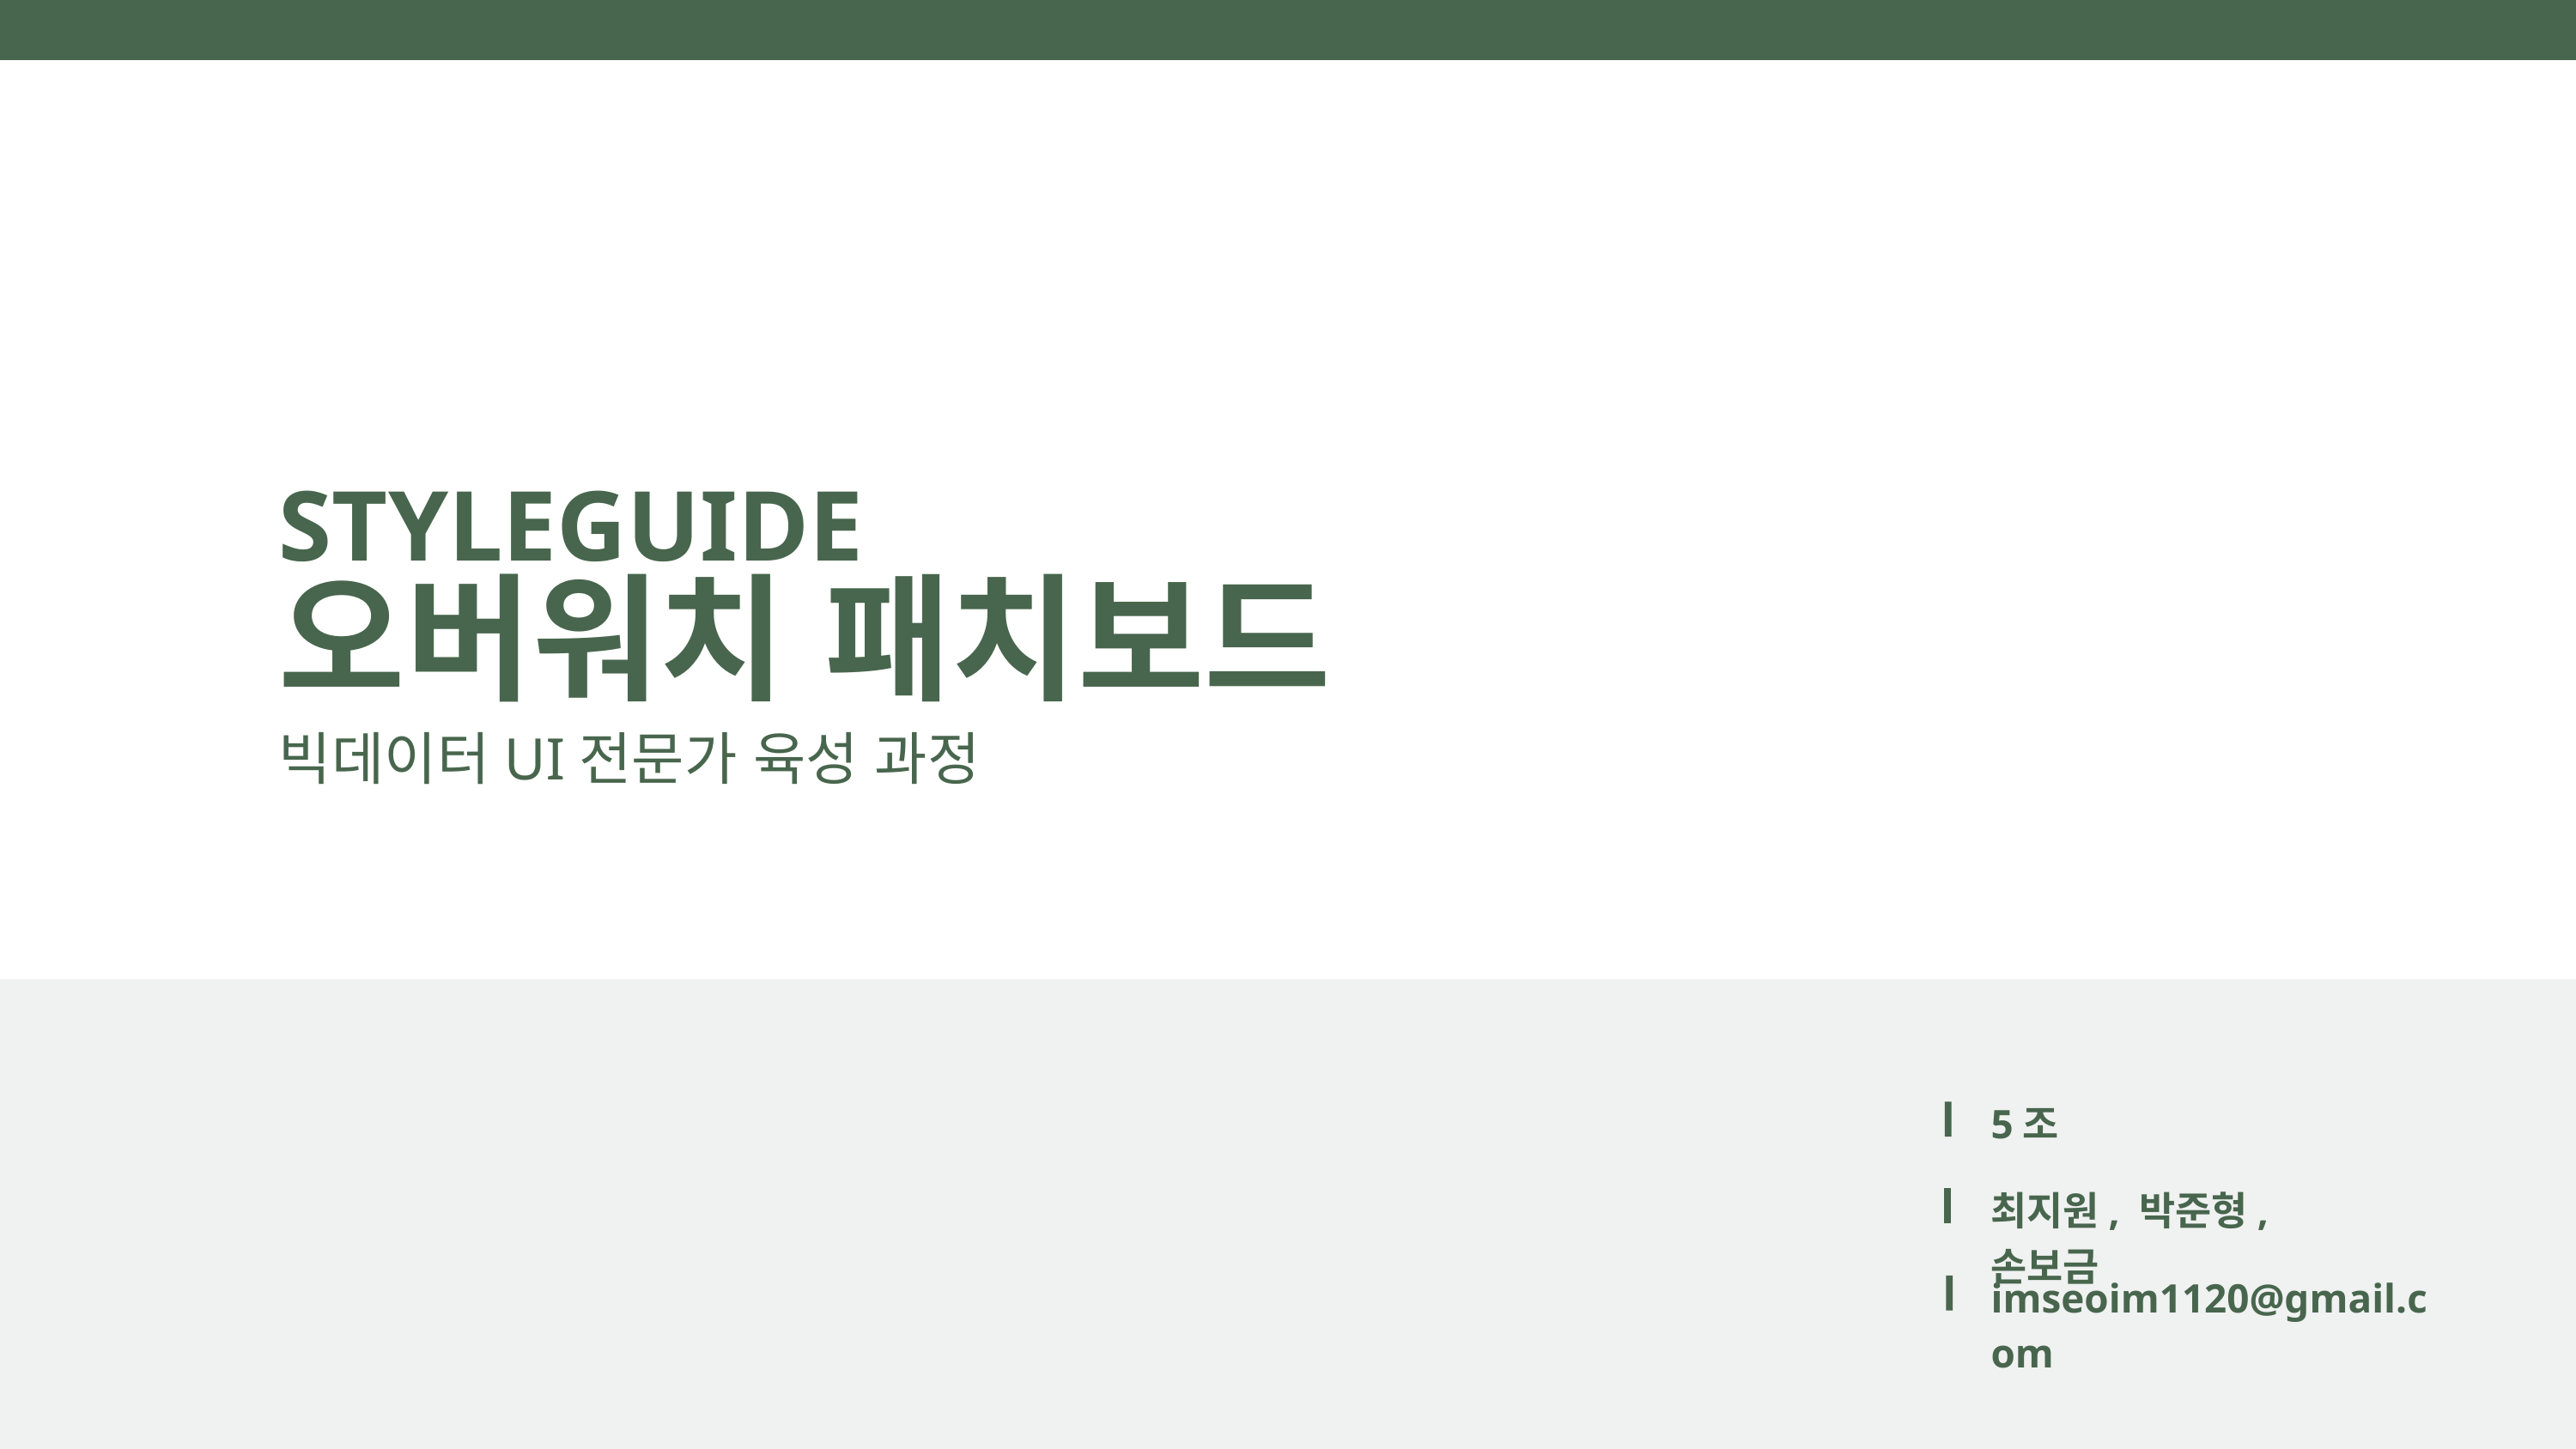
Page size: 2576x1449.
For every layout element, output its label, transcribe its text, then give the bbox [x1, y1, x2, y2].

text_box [0, 979, 2576, 1449]
text_box 빅데이터UI전문가 육성 과정 [278, 598, 1450, 792]
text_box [0, 0, 2576, 61]
text_box STYLEGUIDE [278, 387, 1269, 581]
text_box 오버워치 패치보드 [278, 524, 1494, 718]
